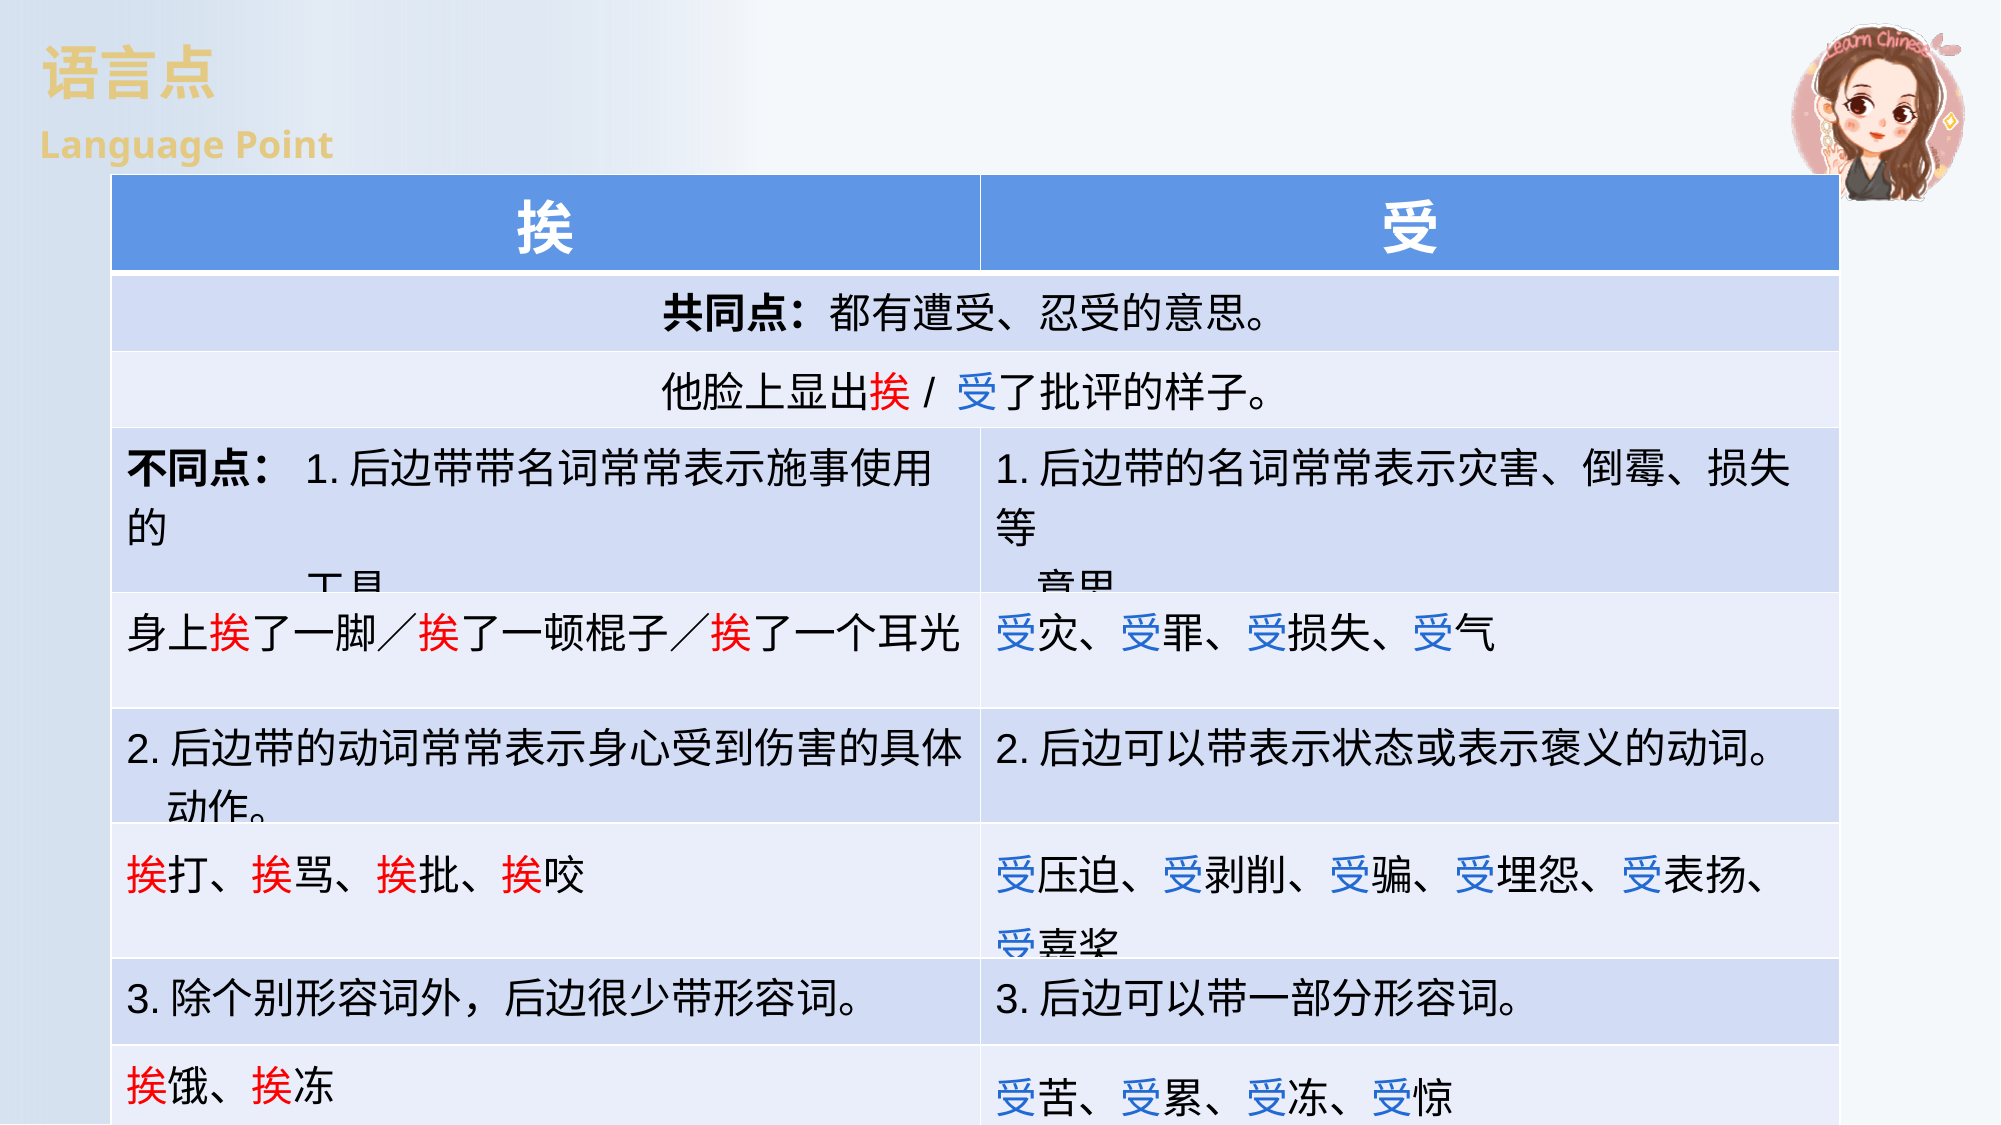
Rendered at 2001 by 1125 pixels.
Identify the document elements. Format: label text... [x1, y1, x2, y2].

table_cell 挨饿、挨冻 [112, 1046, 980, 1125]
table_cell 身上挨了一脚／挨了一顿棍子／挨了一个耳光 [112, 593, 980, 707]
table_cell 受苦、受累、受冻、受惊 [981, 1046, 1839, 1125]
table_cell 挨打、挨骂、挨批、挨咬 [112, 824, 980, 957]
table_cell 不同点：1.后边带带名词常常表示施事使用的 工具。 [112, 428, 980, 592]
table_cell 2.后边带的动词常常表示身心受到伤害的具体 动作。 [112, 709, 980, 822]
table_cell 3.除个别形容词外，后边很少带形容词。 [112, 959, 980, 1044]
table_cell 1.后边带的名词常常表示灾害、倒霉、损失等 意思。 [981, 428, 1839, 592]
text_box Language Point [24, 113, 349, 174]
table_cell 他脸上显出挨/ 受了批评的样子。 [112, 352, 1839, 427]
table_cell 2.后边可以带表示状态或表示褒义的动词。 [981, 709, 1839, 822]
table_cell 共同点：都有遭受、忍受的意思。 [112, 276, 1839, 351]
table_header 受 [981, 175, 1839, 270]
table_cell 3.后边可以带一部分形容词。 [981, 959, 1839, 1044]
table_cell 受压迫、受剥削、受骗、受埋怨、受表扬、受嘉奖 [981, 824, 1839, 957]
picture [0, 0, 2001, 1125]
table_header 挨 [112, 175, 980, 270]
table_cell 受灾、受罪、受损失、受气 [981, 593, 1839, 707]
text_box 语言点 [27, 28, 1066, 114]
